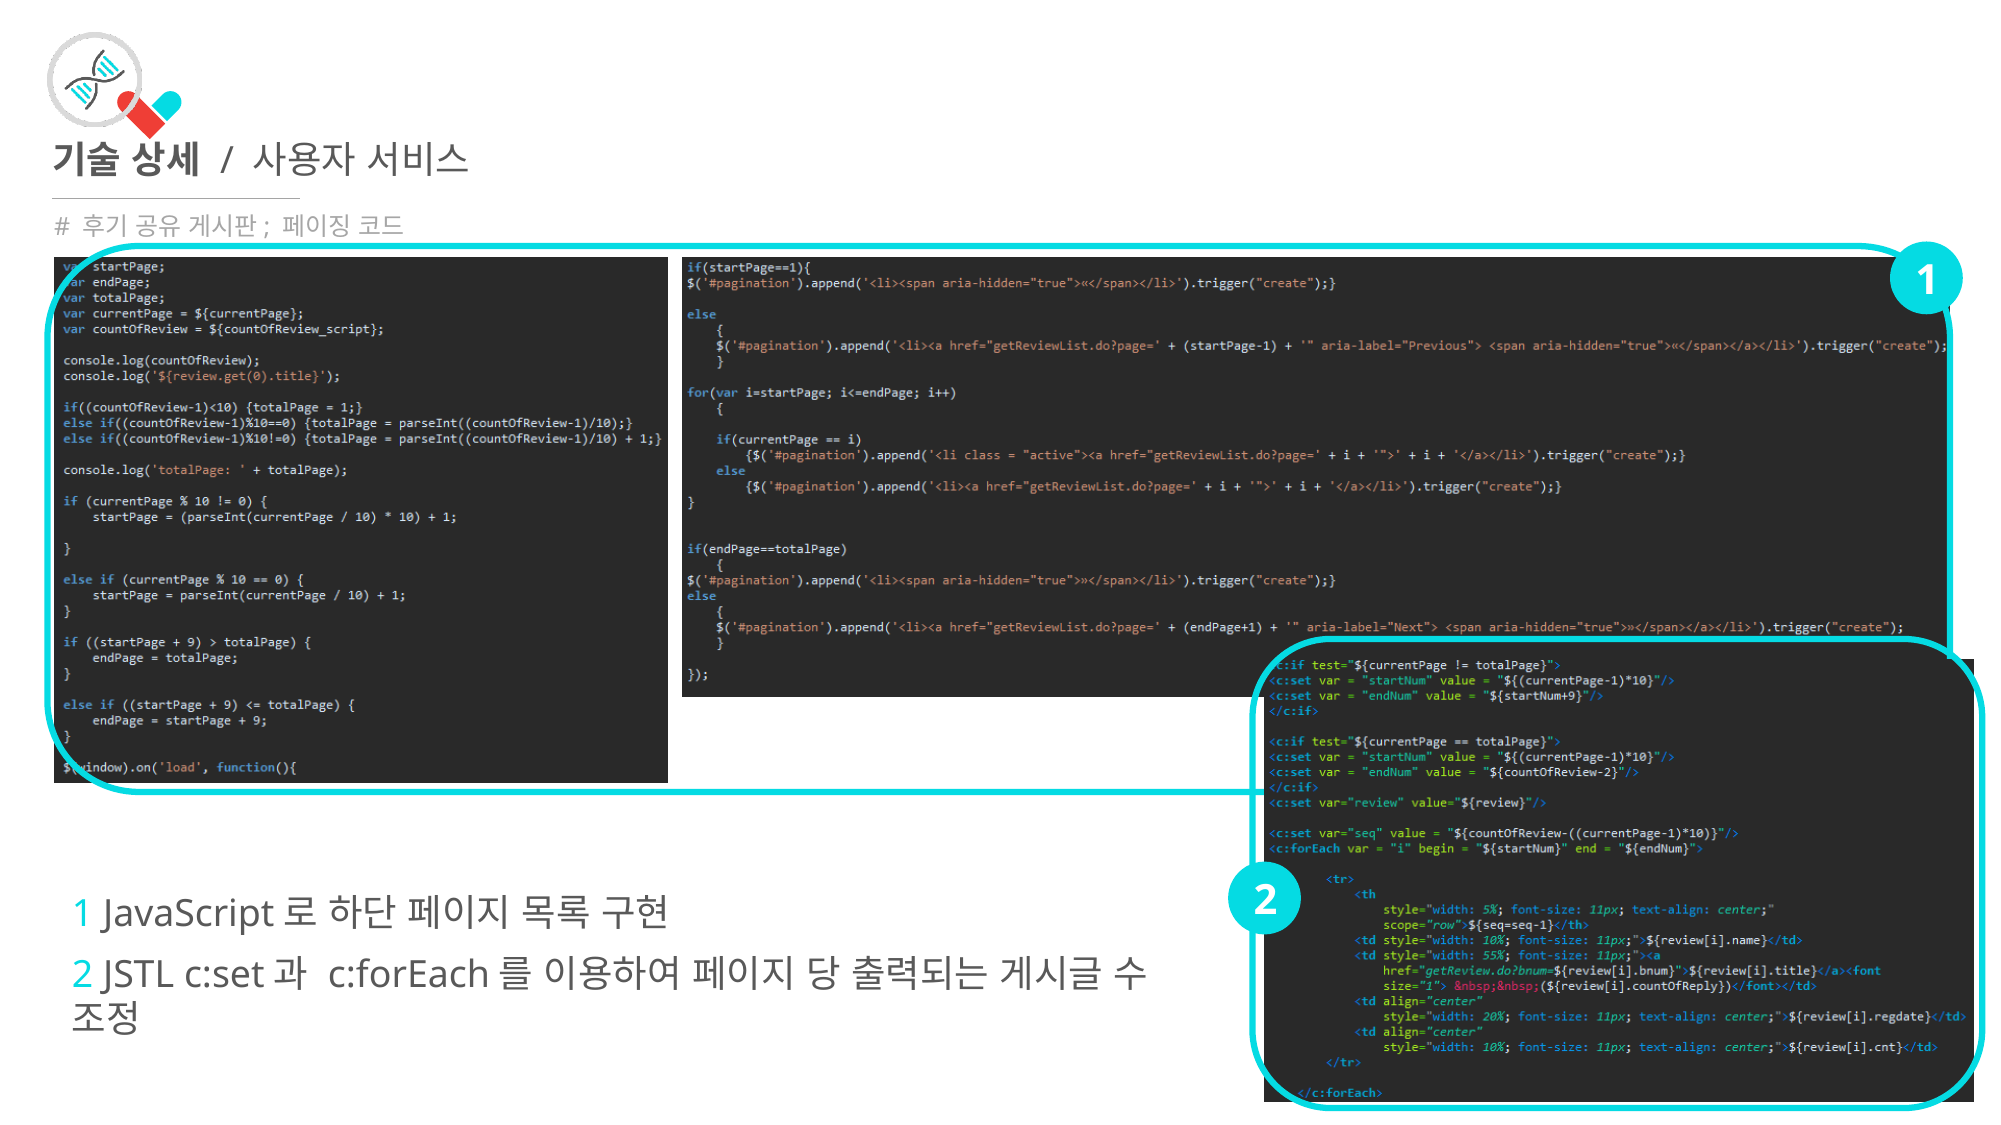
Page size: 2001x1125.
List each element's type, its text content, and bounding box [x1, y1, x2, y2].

text_box 1 JavaScript로 하단 페이지 목록 구현 [71, 888, 908, 934]
list 기술 상세 / 사용자 서비스 [52, 140, 1818, 182]
picture [47, 32, 142, 127]
text_box 2 JSTL c:set과 c:forEach를 이용하여 페이지 당 출력되는 게시글 수 조정 [71, 950, 1228, 1041]
text_box [93, 244, 1897, 793]
text_box [46, 300, 54, 738]
text_box [1974, 680, 1984, 1068]
picture [54, 257, 668, 783]
text_box [1950, 652, 1958, 659]
text_box [1251, 697, 1264, 862]
picture [682, 257, 1974, 1102]
text_box [1251, 934, 1264, 1073]
text_box [1297, 1102, 1937, 1110]
text_box 2 [1227, 860, 1264, 936]
text_box 1 [1895, 240, 1964, 307]
list # 후기 공유 게시판; 페이징 코드 [54, 214, 1827, 242]
